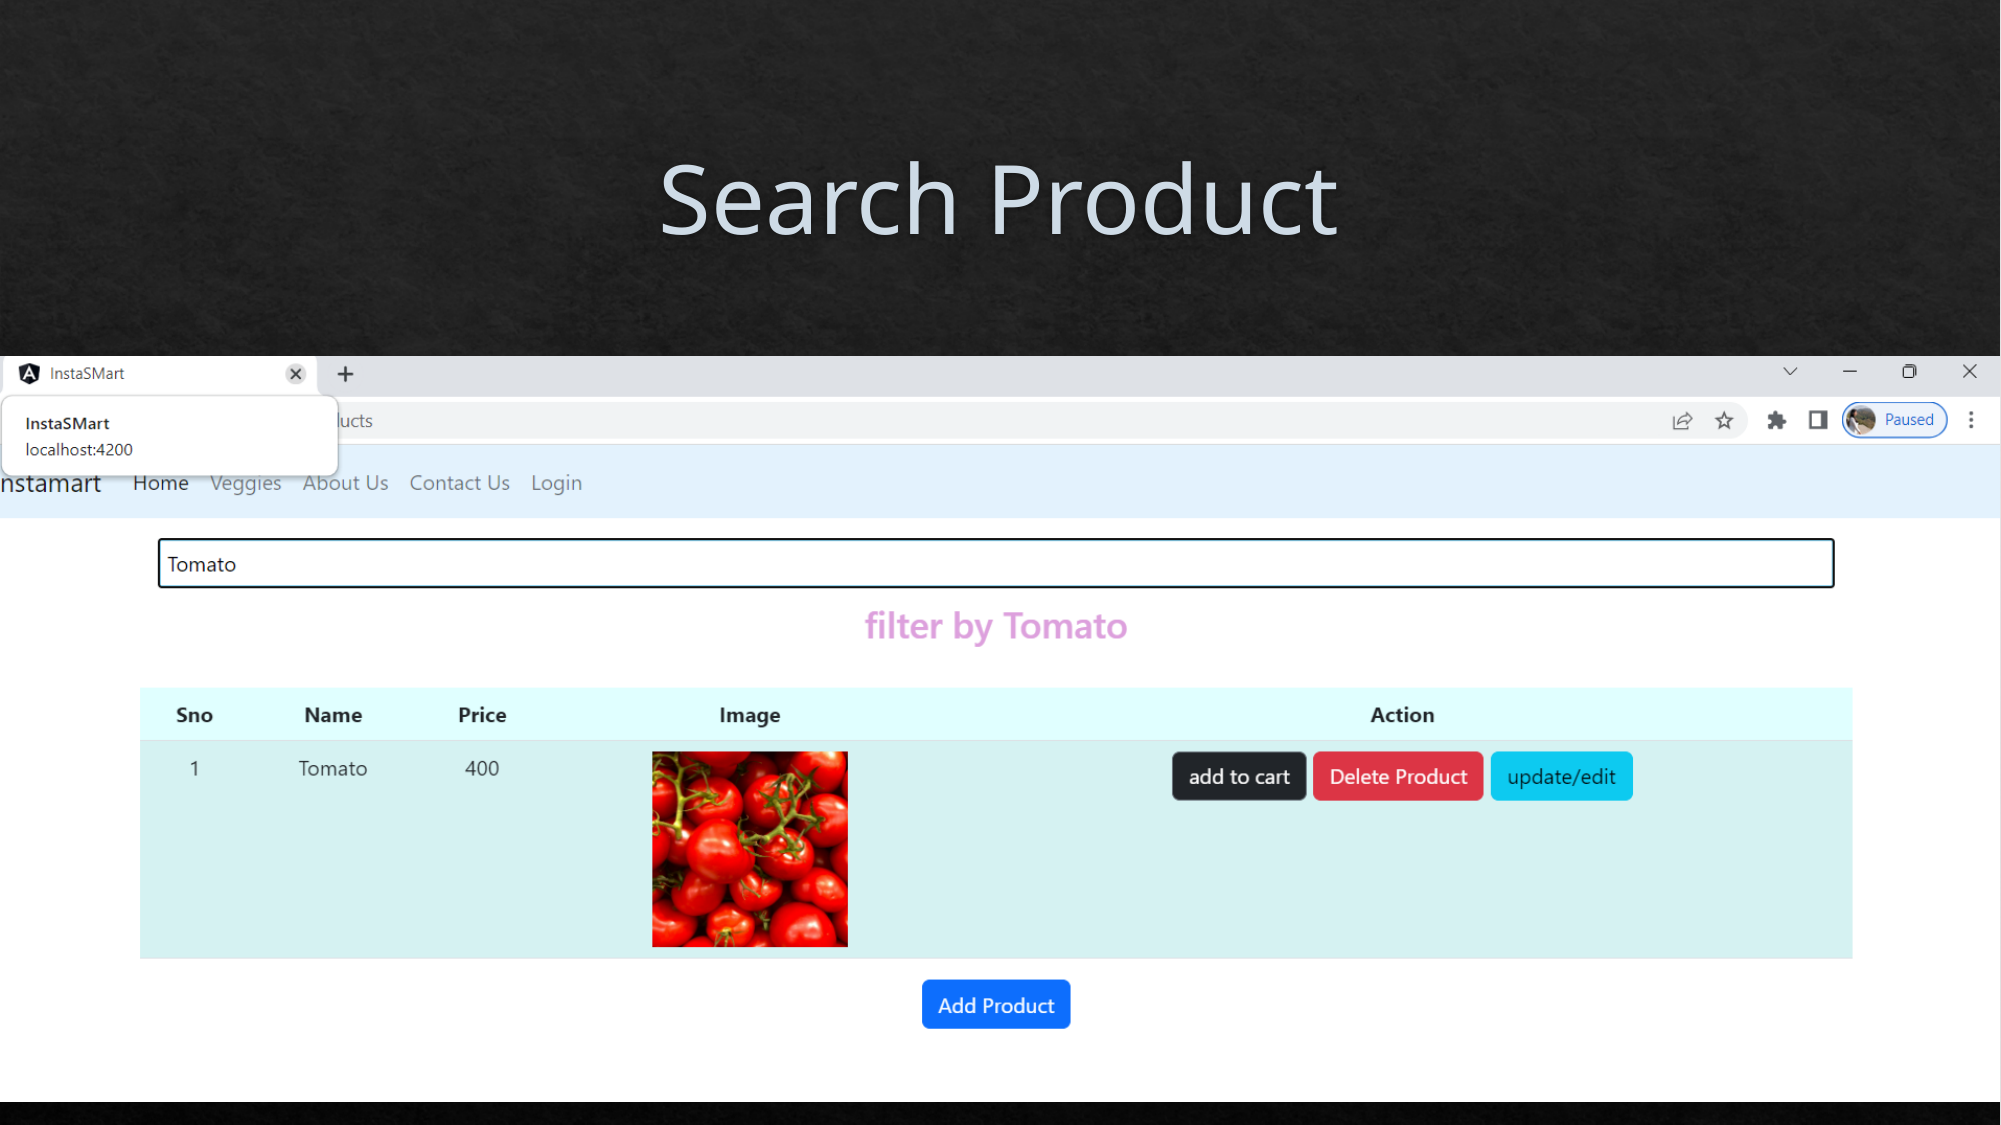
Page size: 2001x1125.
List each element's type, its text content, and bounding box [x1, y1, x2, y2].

title Search Product [149, 99, 1849, 307]
picture [0, 356, 2000, 1103]
